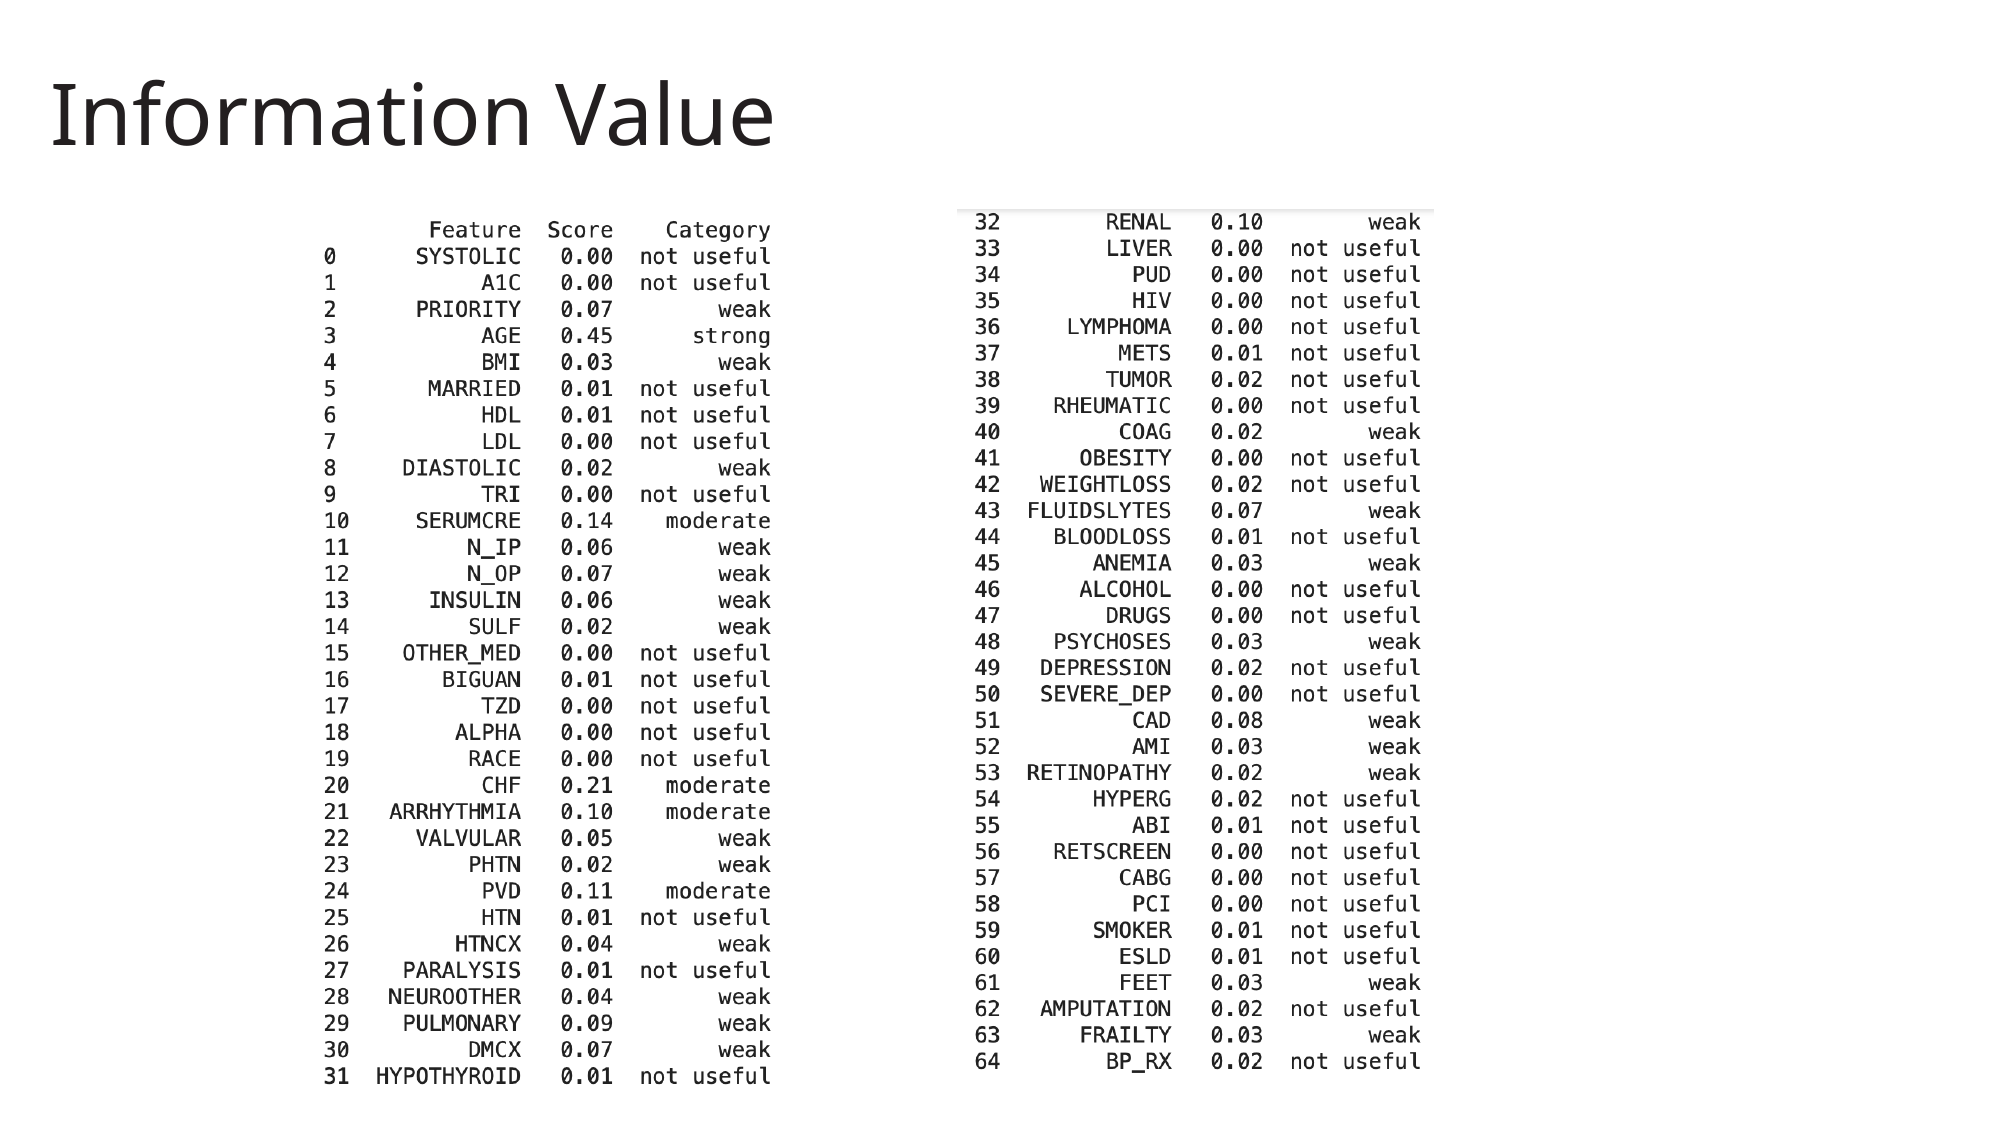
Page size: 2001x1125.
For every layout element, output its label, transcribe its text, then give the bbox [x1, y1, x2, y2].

text_box Information Value [50, 21, 1645, 163]
picture [957, 209, 1434, 1090]
picture [306, 209, 784, 1088]
